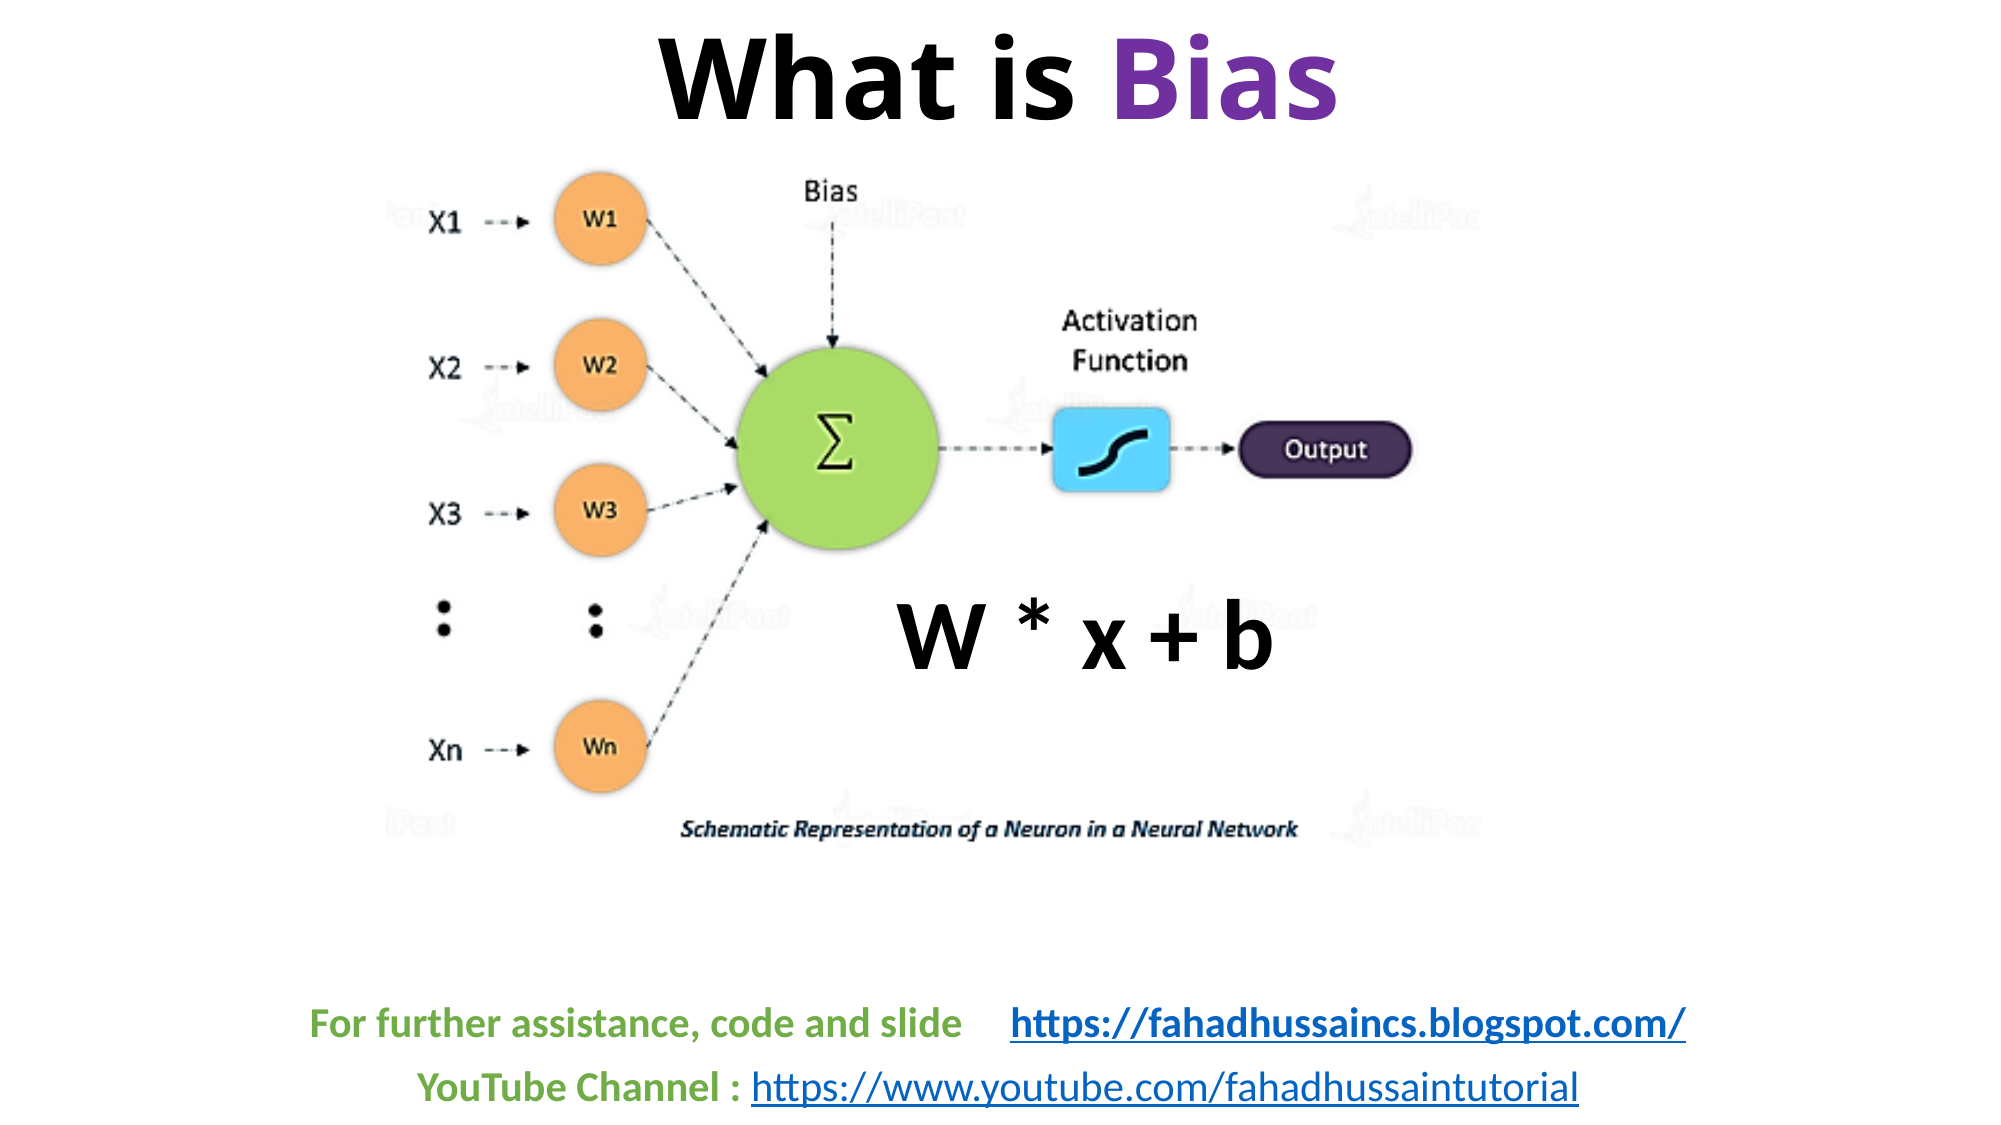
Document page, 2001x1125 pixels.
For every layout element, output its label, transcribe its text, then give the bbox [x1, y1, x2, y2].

picture [386, 128, 1481, 923]
subtitle For further assistance, code and slide https://fahadhussaincs.blogspot.com/ YouTube Channel : https://www.youtube.com/fahadhussaintutorial [18, 993, 1978, 1118]
title What is Bias [126, 7, 1874, 152]
